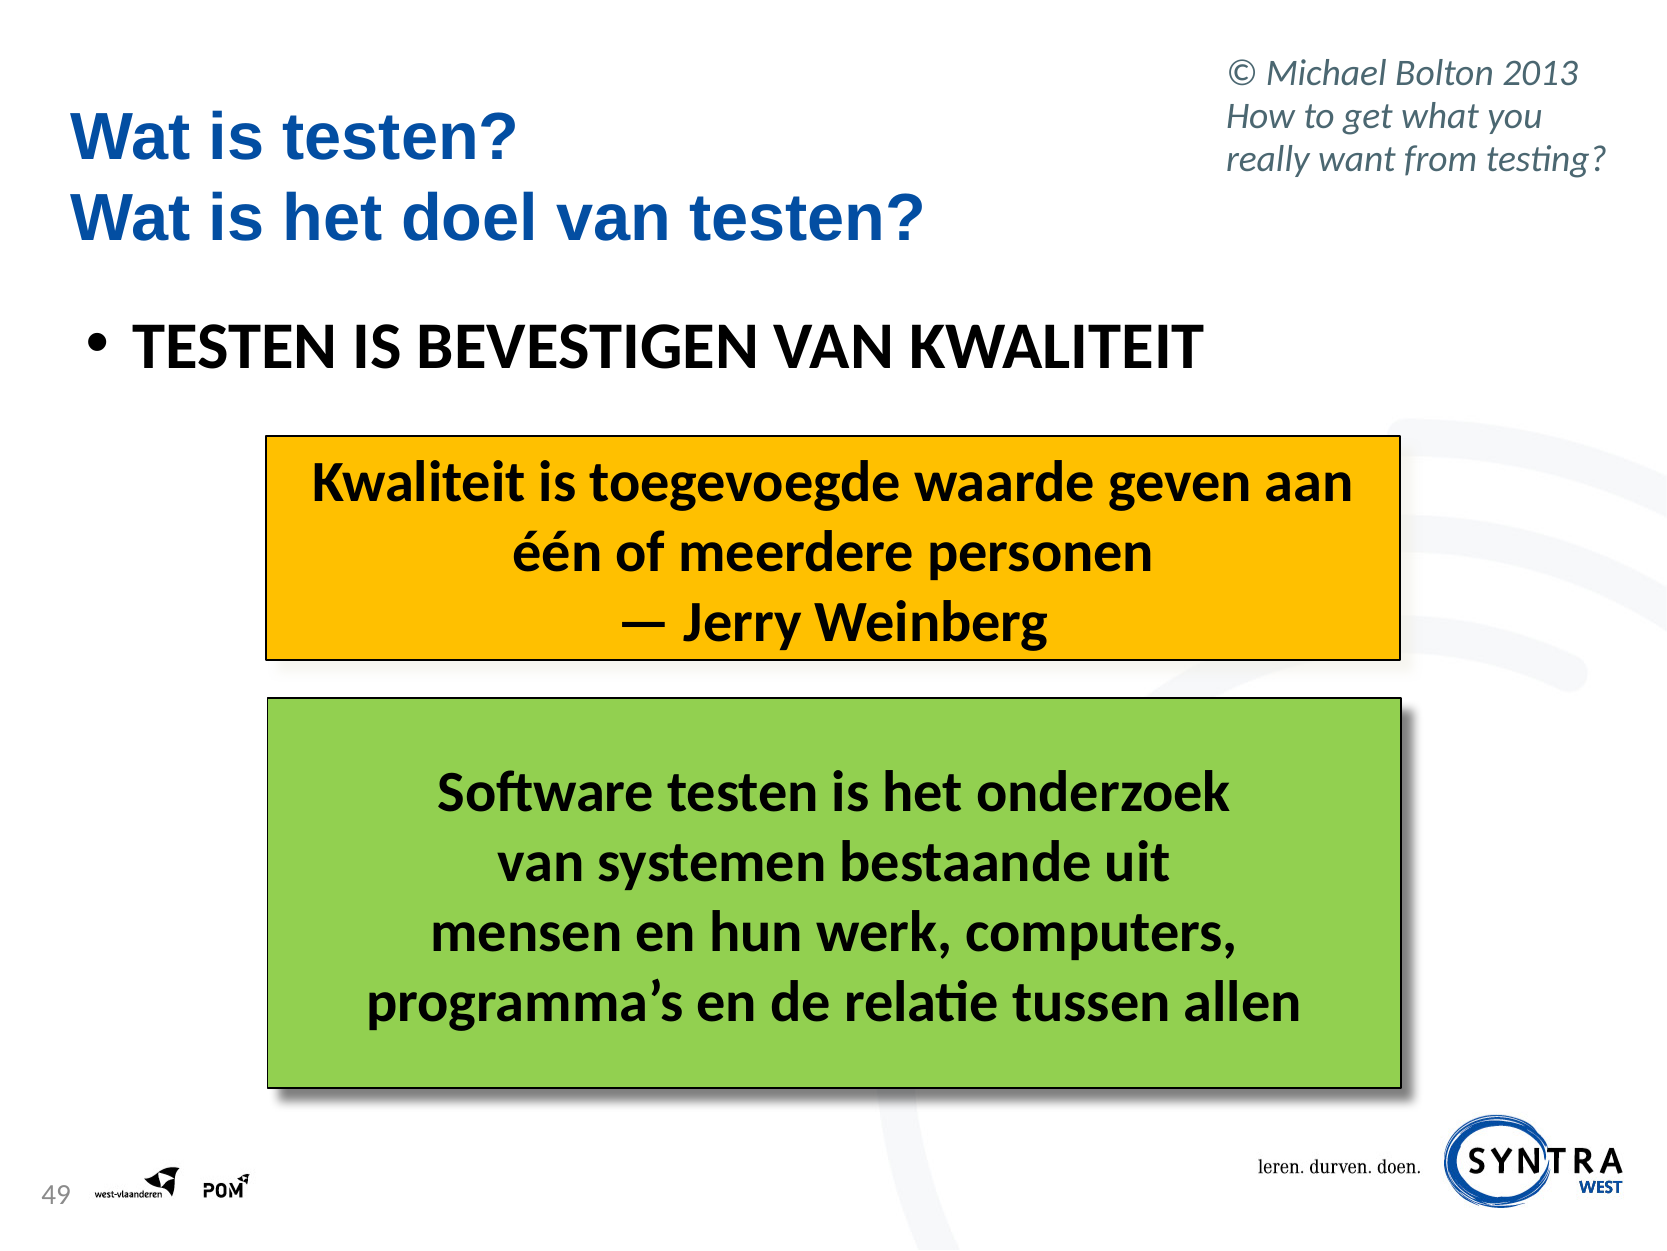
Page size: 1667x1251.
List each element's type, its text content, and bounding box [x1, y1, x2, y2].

text_box Kwaliteit is toegevoegde waarde geven aan één of meerdere personen — Jerry Weinberg [266, 436, 1401, 661]
title Wat is testen? Wat is het doel van testen? [70, 93, 1596, 212]
slide_number 49 [0, 1175, 71, 1206]
text_box Software testen is het onderzoek van systemen bestaande uit mensen en hun werk, computers, programma’s en de relatie tussen allen [267, 698, 1402, 1088]
list Onder andere We helpen onze klanten het product dat ze hebben te begrijpen, zodat ze kunnen beslissen of dit het product is dat ze willen. Hulpmiddelen en directe interactie met het product gebruiken om zijn gedragingen en toestanden in twijfel te trekken en te evalueren. Producten diepgaand, fantasierijk en achterdochtig onderzoeken om problemen te vinden die de toegevoegde waarde bedreigen. Een rommelige zaak. [272, 441, 1419, 679]
list Testen is bevestigen van kwaliteit [70, 294, 1596, 1086]
text_box © Michael Bolton 2013 How to get what you really want from testing? [1211, 44, 1633, 188]
picture [0, 0, 1667, 1250]
